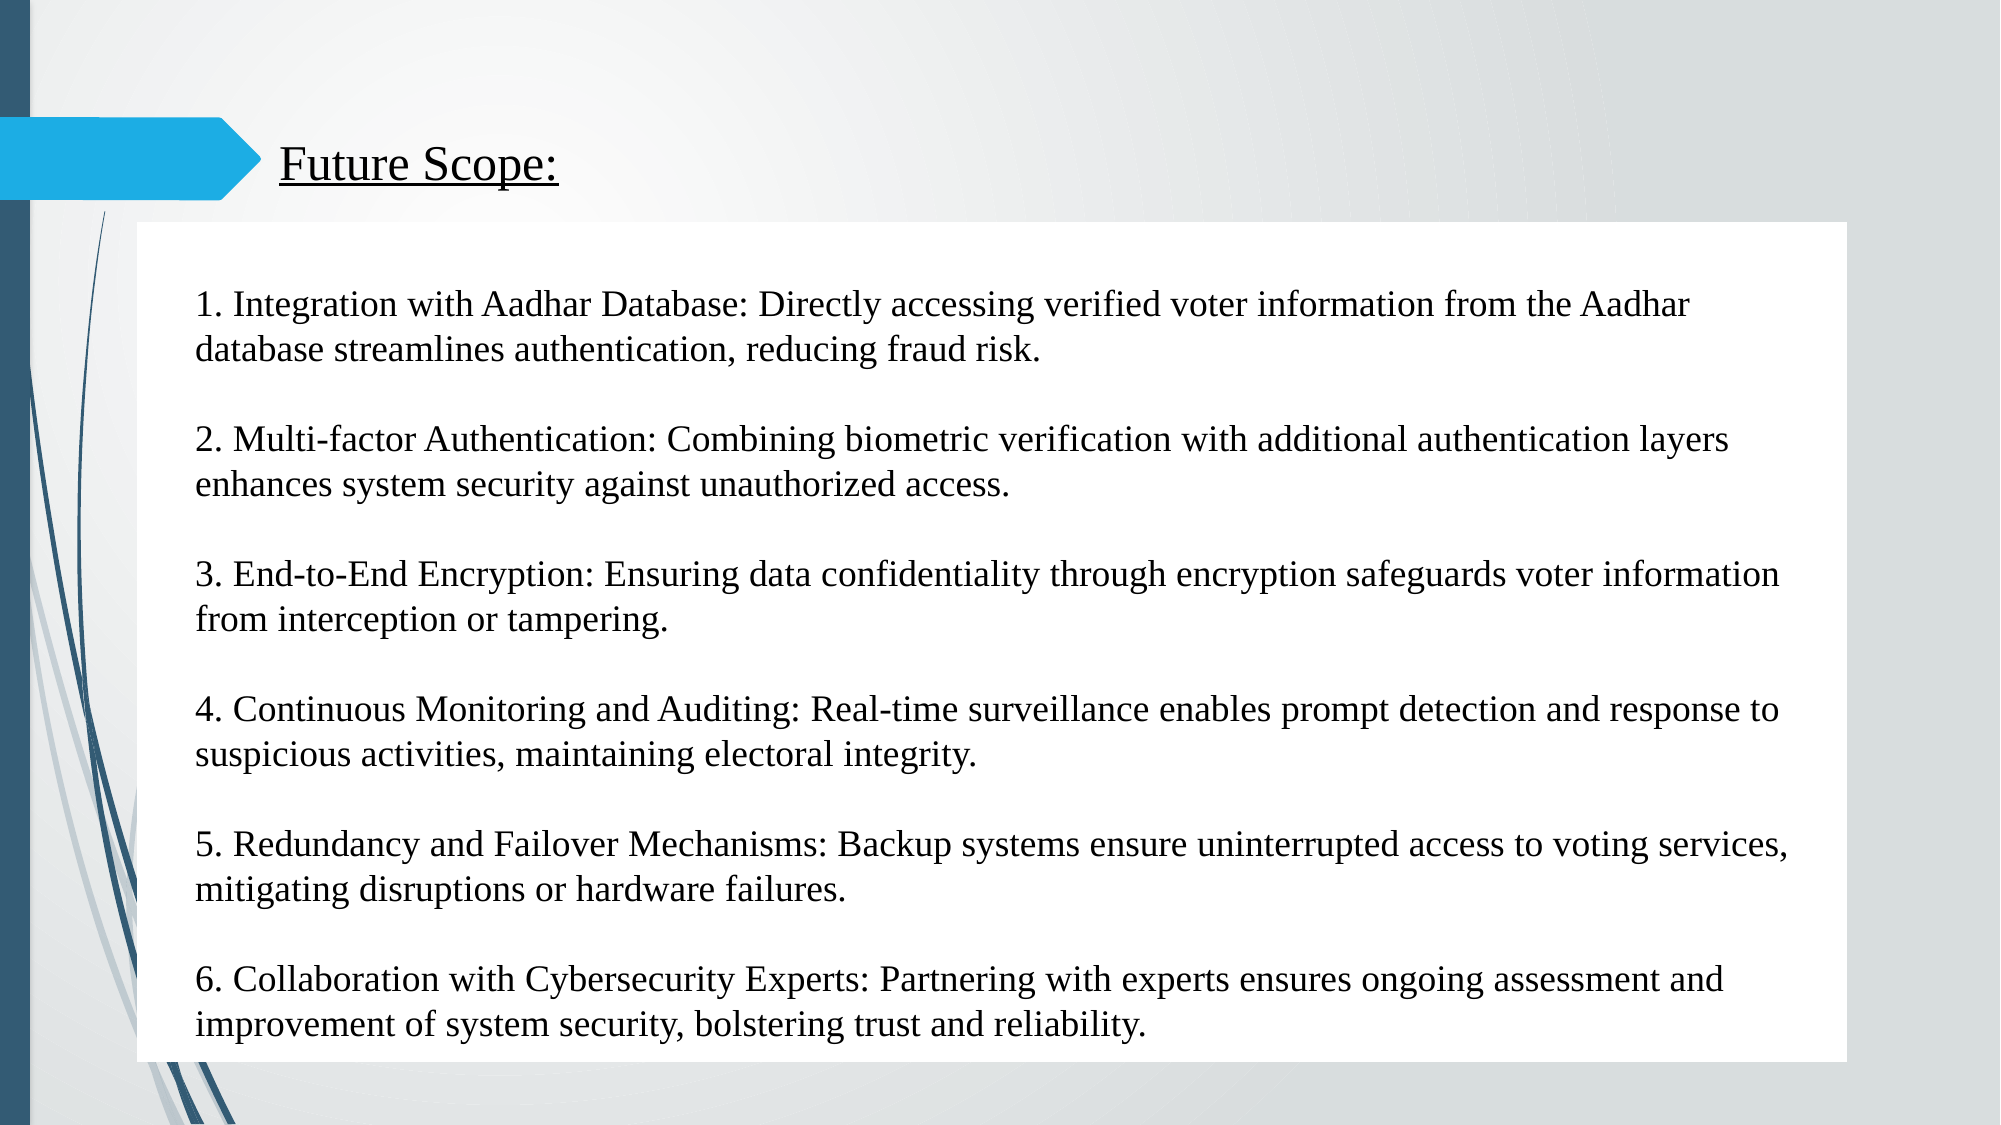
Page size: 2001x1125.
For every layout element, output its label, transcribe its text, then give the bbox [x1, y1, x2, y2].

picture [136, 222, 1847, 1063]
text_box Future Scope: [264, 122, 1265, 198]
